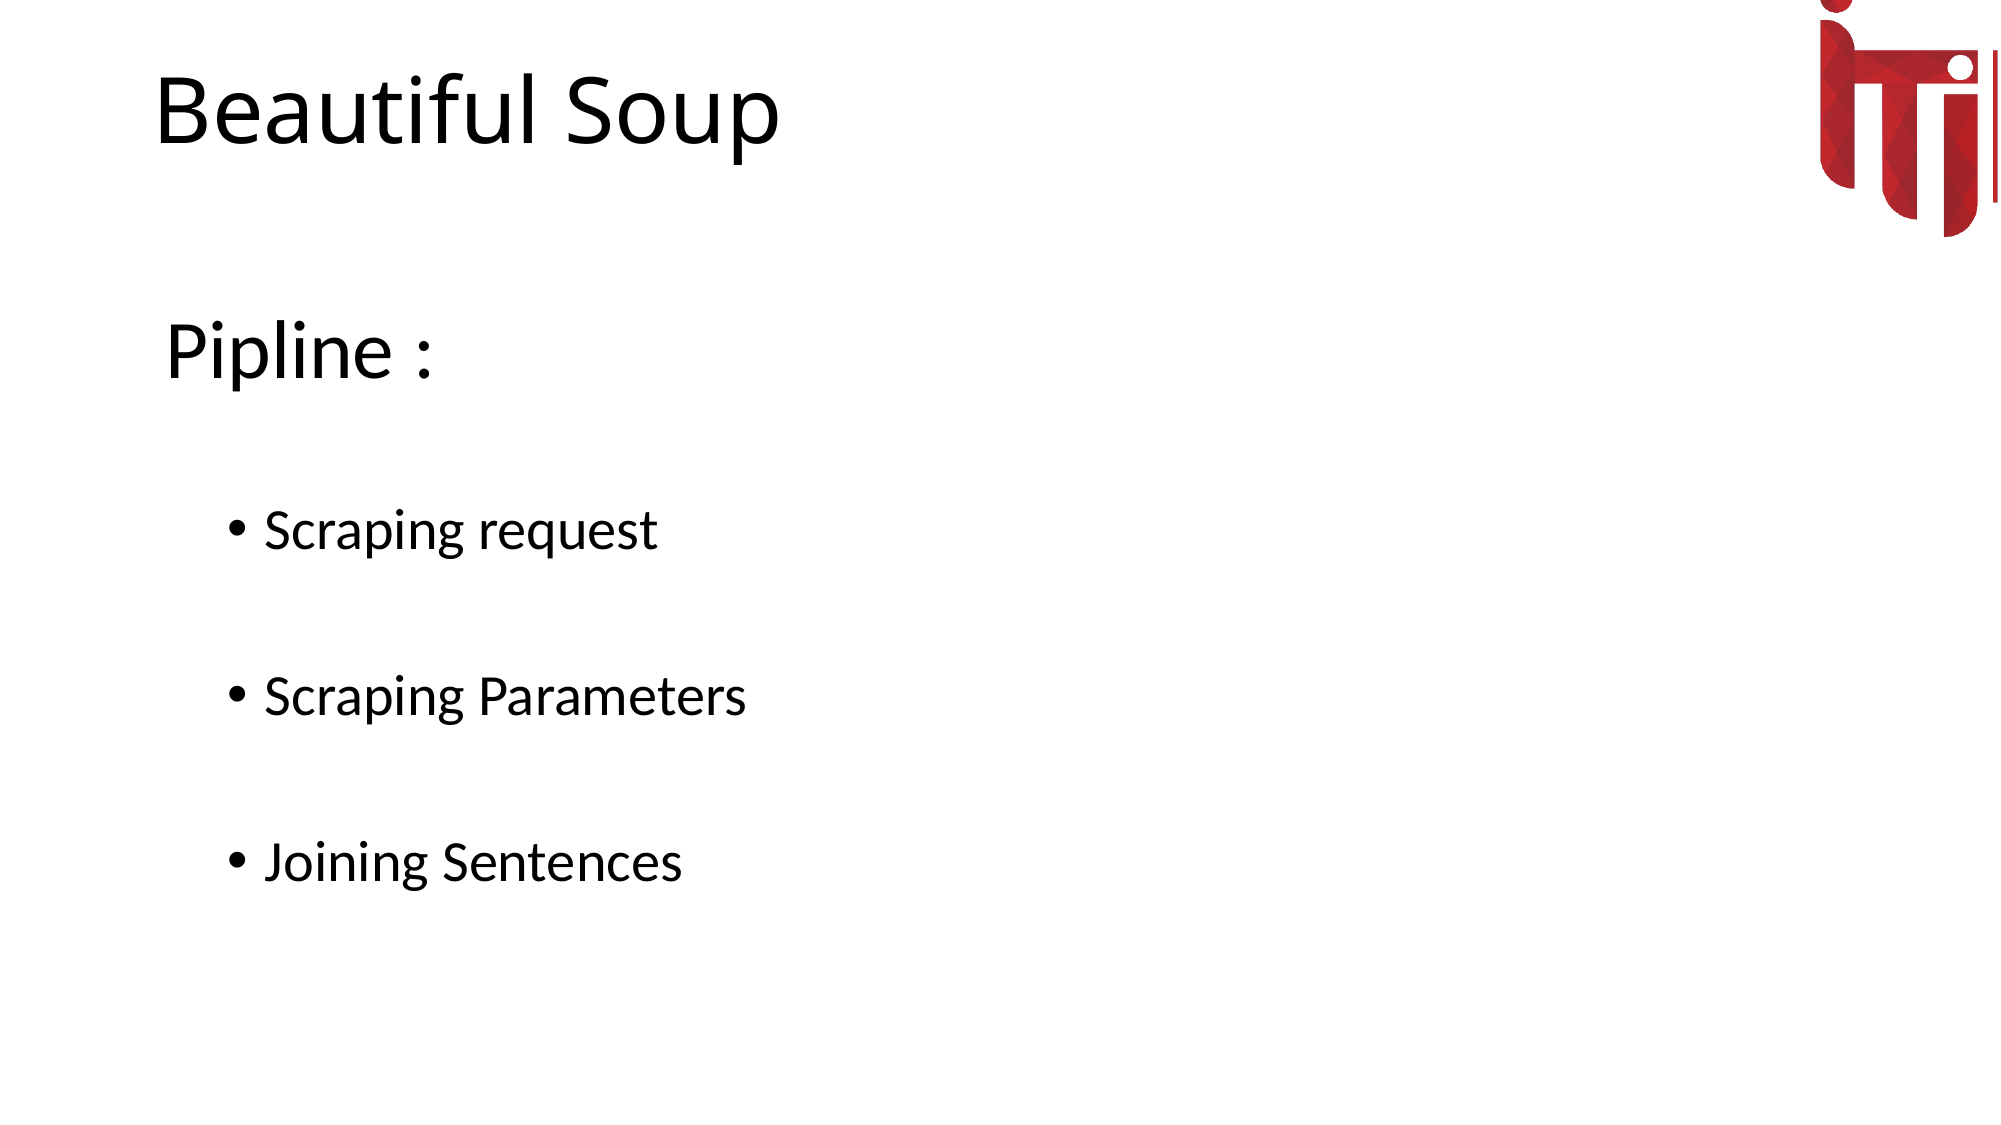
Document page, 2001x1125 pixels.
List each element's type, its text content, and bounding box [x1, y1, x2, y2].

list Pipline : Scraping request Scraping Parameters Joining Sentences [137, 299, 1863, 1014]
title Beautiful Soup [137, 59, 1863, 278]
picture [1818, 0, 2000, 237]
